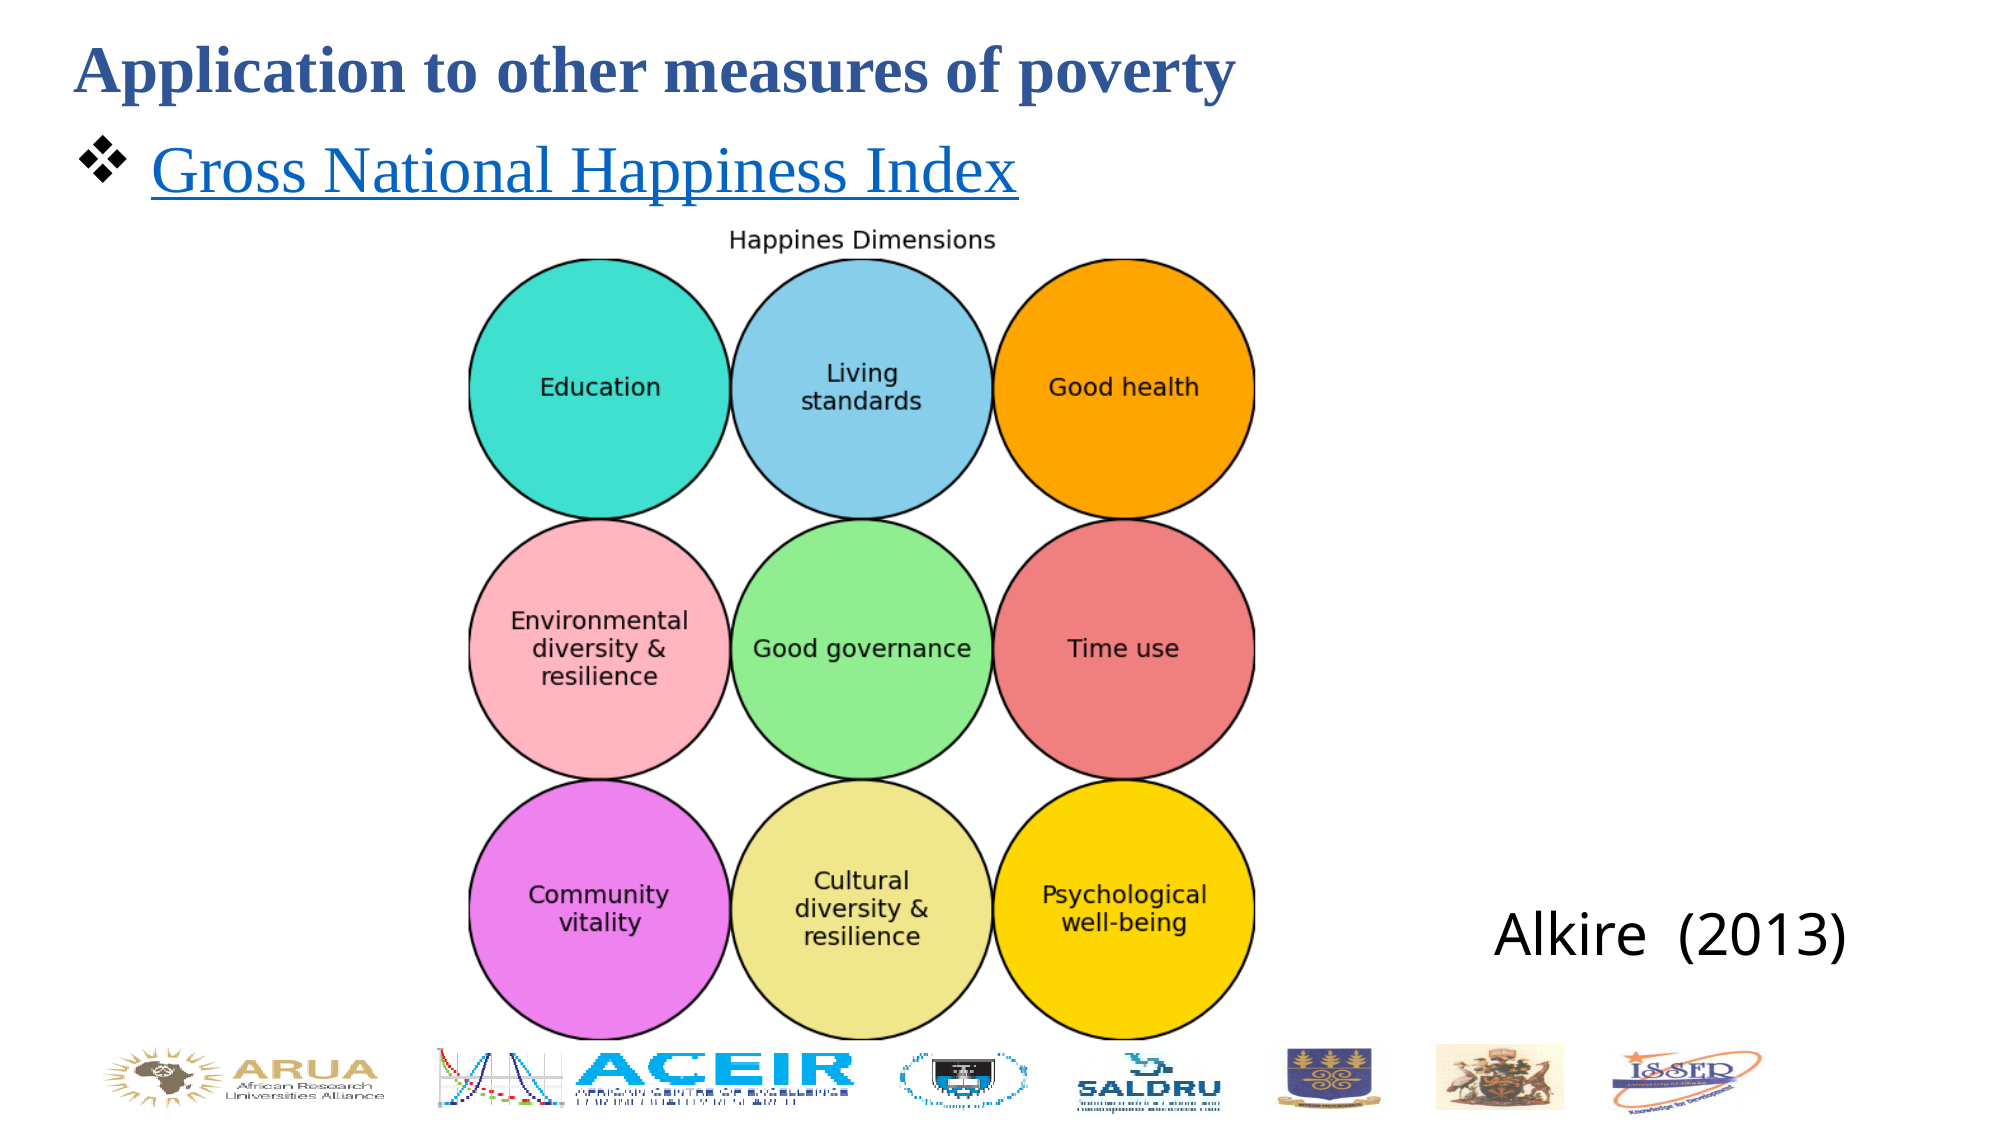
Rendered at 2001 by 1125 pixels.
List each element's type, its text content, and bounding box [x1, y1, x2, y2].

title Application to other measures of poverty [58, 23, 1686, 118]
text_box Alkire (2013) [1479, 890, 1917, 975]
list Gross National Happiness Index [58, 127, 1831, 976]
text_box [100, 1043, 1766, 1116]
picture [456, 217, 1268, 1053]
